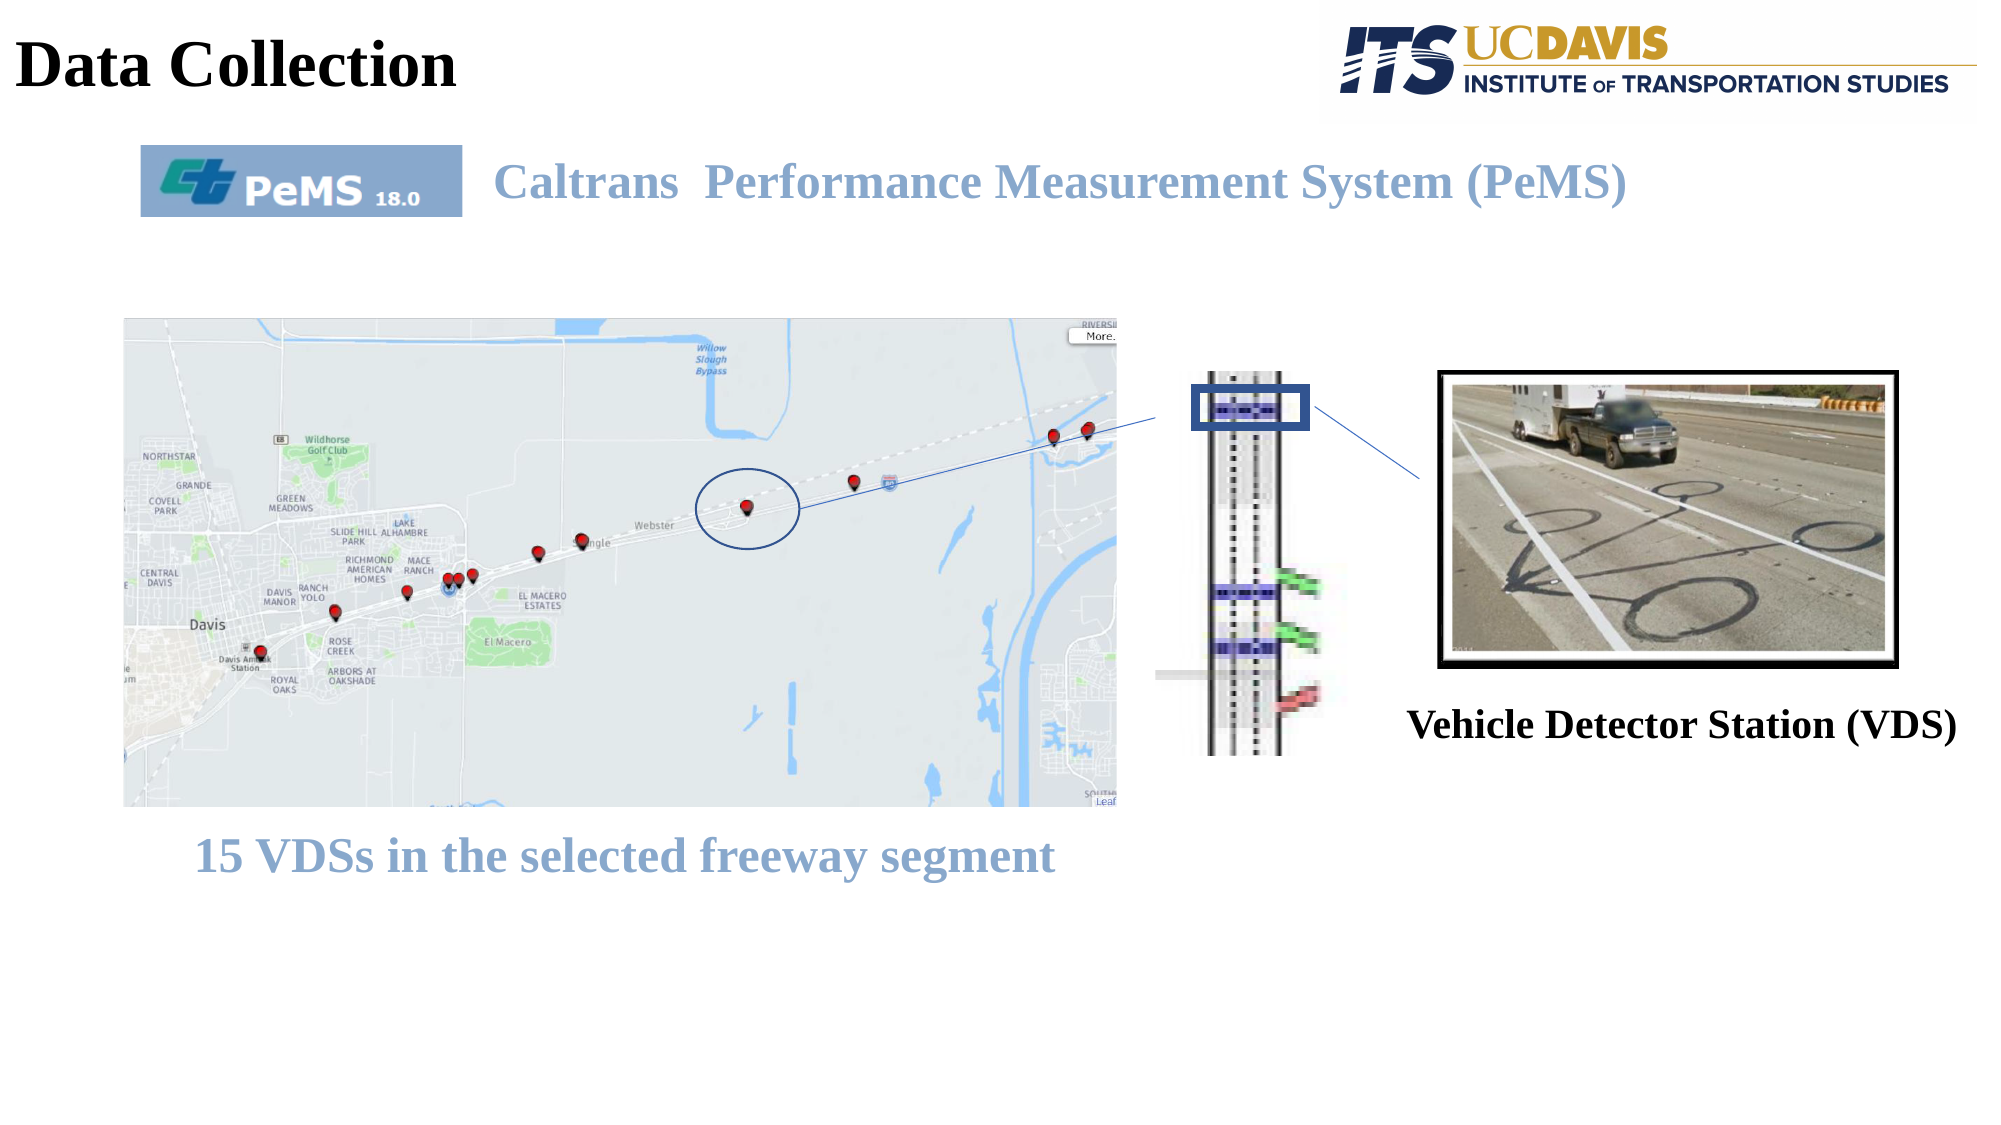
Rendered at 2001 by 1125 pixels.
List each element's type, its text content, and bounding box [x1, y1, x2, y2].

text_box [1391, 370, 2000, 755]
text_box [140, 145, 1719, 217]
picture [123, 318, 1117, 807]
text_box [799, 407, 1155, 509]
picture [1155, 371, 1374, 756]
text_box 15 VDSs in the selected freeway segment [178, 807, 1099, 891]
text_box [1314, 406, 1420, 479]
title Data Collection [0, 14, 1241, 109]
picture [1319, 0, 1977, 124]
